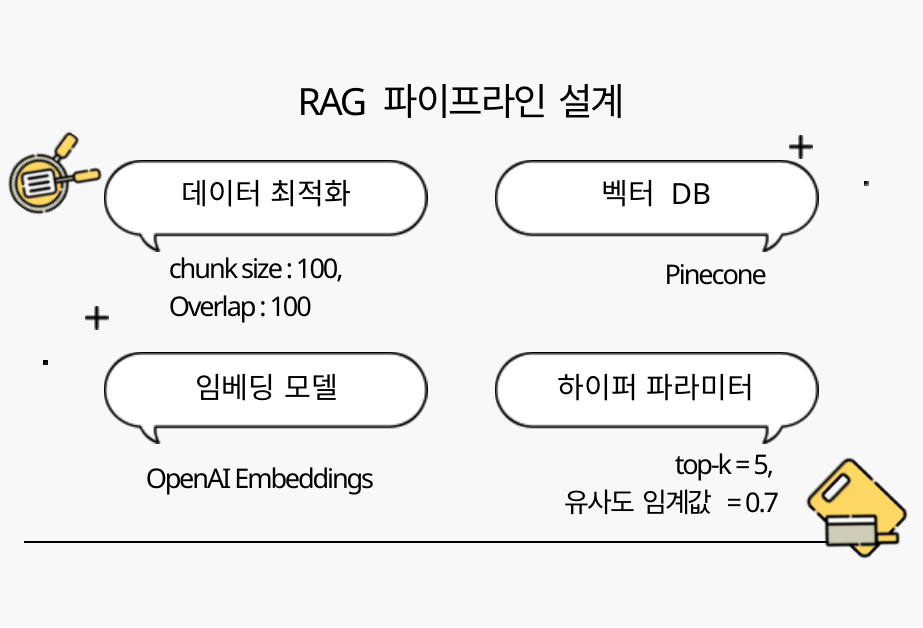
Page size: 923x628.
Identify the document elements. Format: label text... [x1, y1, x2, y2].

text_box OpenAI Embeddings [145, 456, 392, 534]
text_box chunk size : 100, Overlap : 100 [168, 261, 415, 350]
text_box Pinecone [516, 261, 767, 290]
picture [789, 135, 813, 159]
picture [85, 305, 109, 330]
picture [103, 351, 428, 444]
picture [0, 130, 428, 253]
picture [495, 351, 819, 444]
picture [495, 160, 819, 253]
text_box RAG 파이프라인 설계 [27, 75, 896, 130]
text_box top-k = 5, 유사도 임계값 = 0.7 [468, 441, 780, 540]
picture [0, 444, 923, 592]
